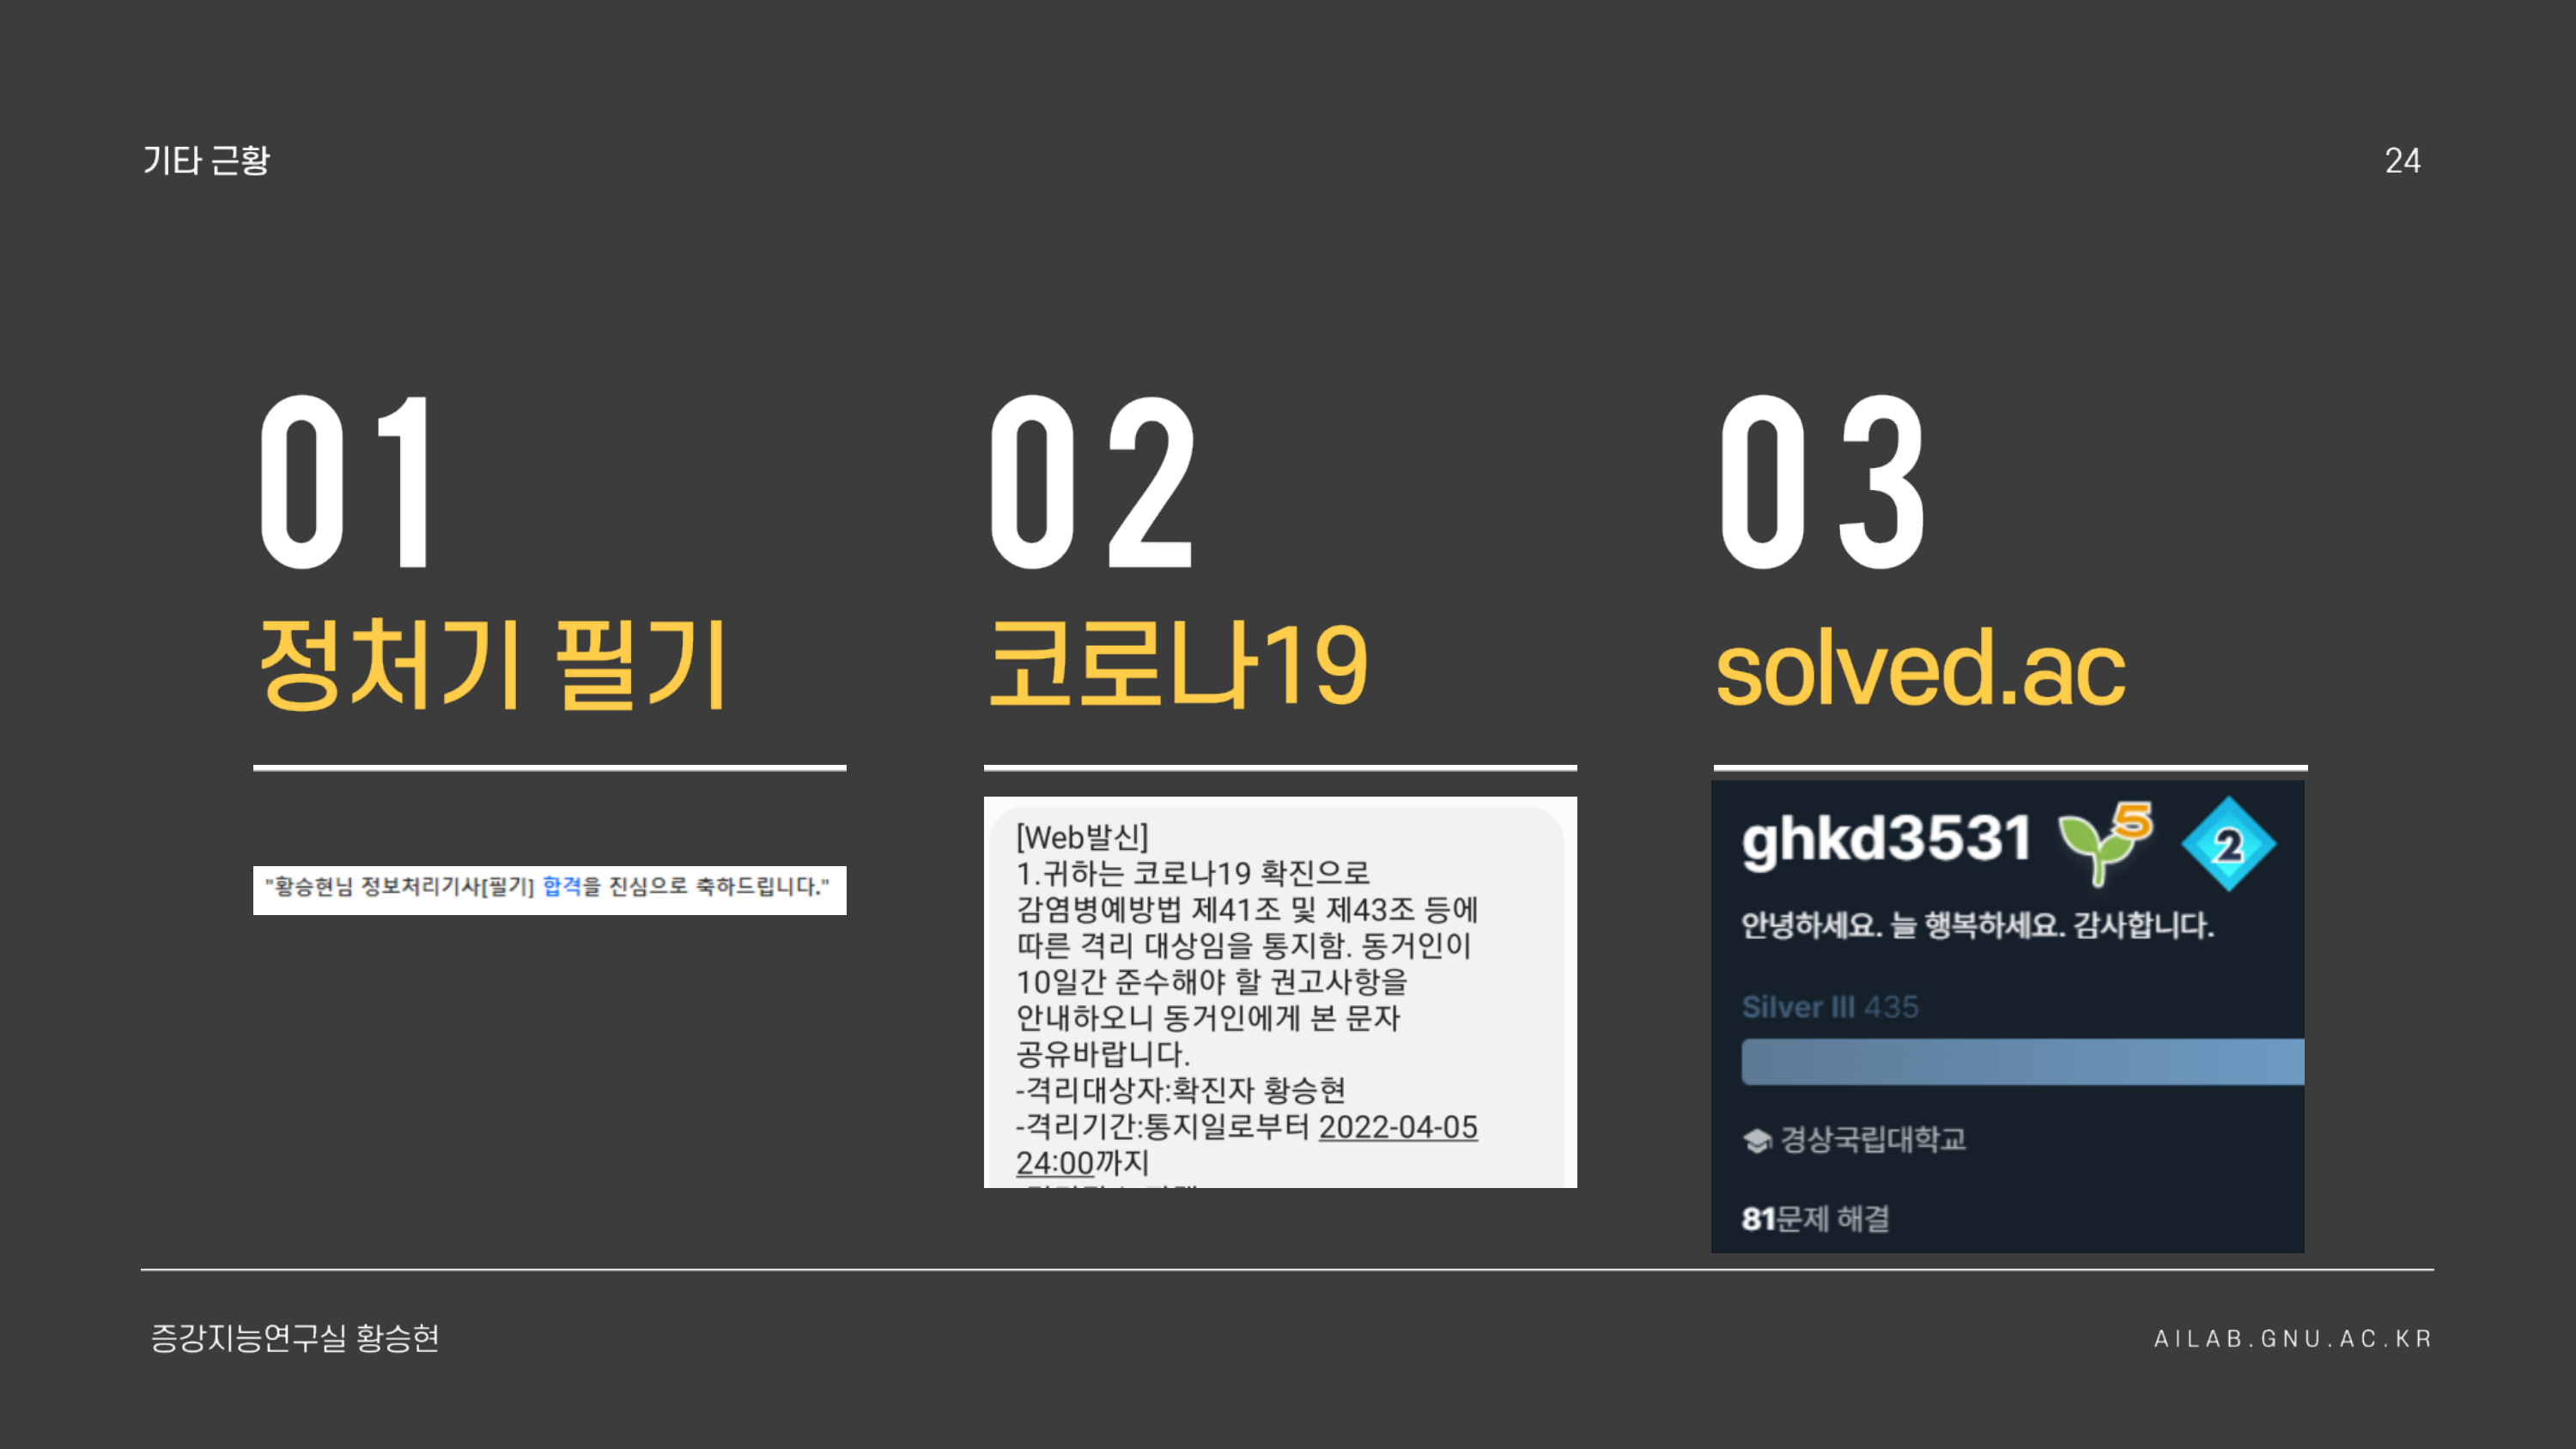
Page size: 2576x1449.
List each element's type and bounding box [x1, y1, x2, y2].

text_box [1714, 765, 2308, 773]
text_box [1711, 780, 2306, 1253]
picture [146, 1315, 454, 1369]
text_box [983, 797, 1577, 1188]
picture [2379, 132, 2437, 201]
text_box [253, 865, 848, 915]
picture [1685, 307, 2172, 752]
picture [224, 307, 769, 757]
picture [137, 134, 287, 191]
picture [1926, 1320, 2449, 1367]
text_box [983, 765, 1577, 773]
text_box [253, 765, 848, 773]
picture [955, 307, 1413, 755]
